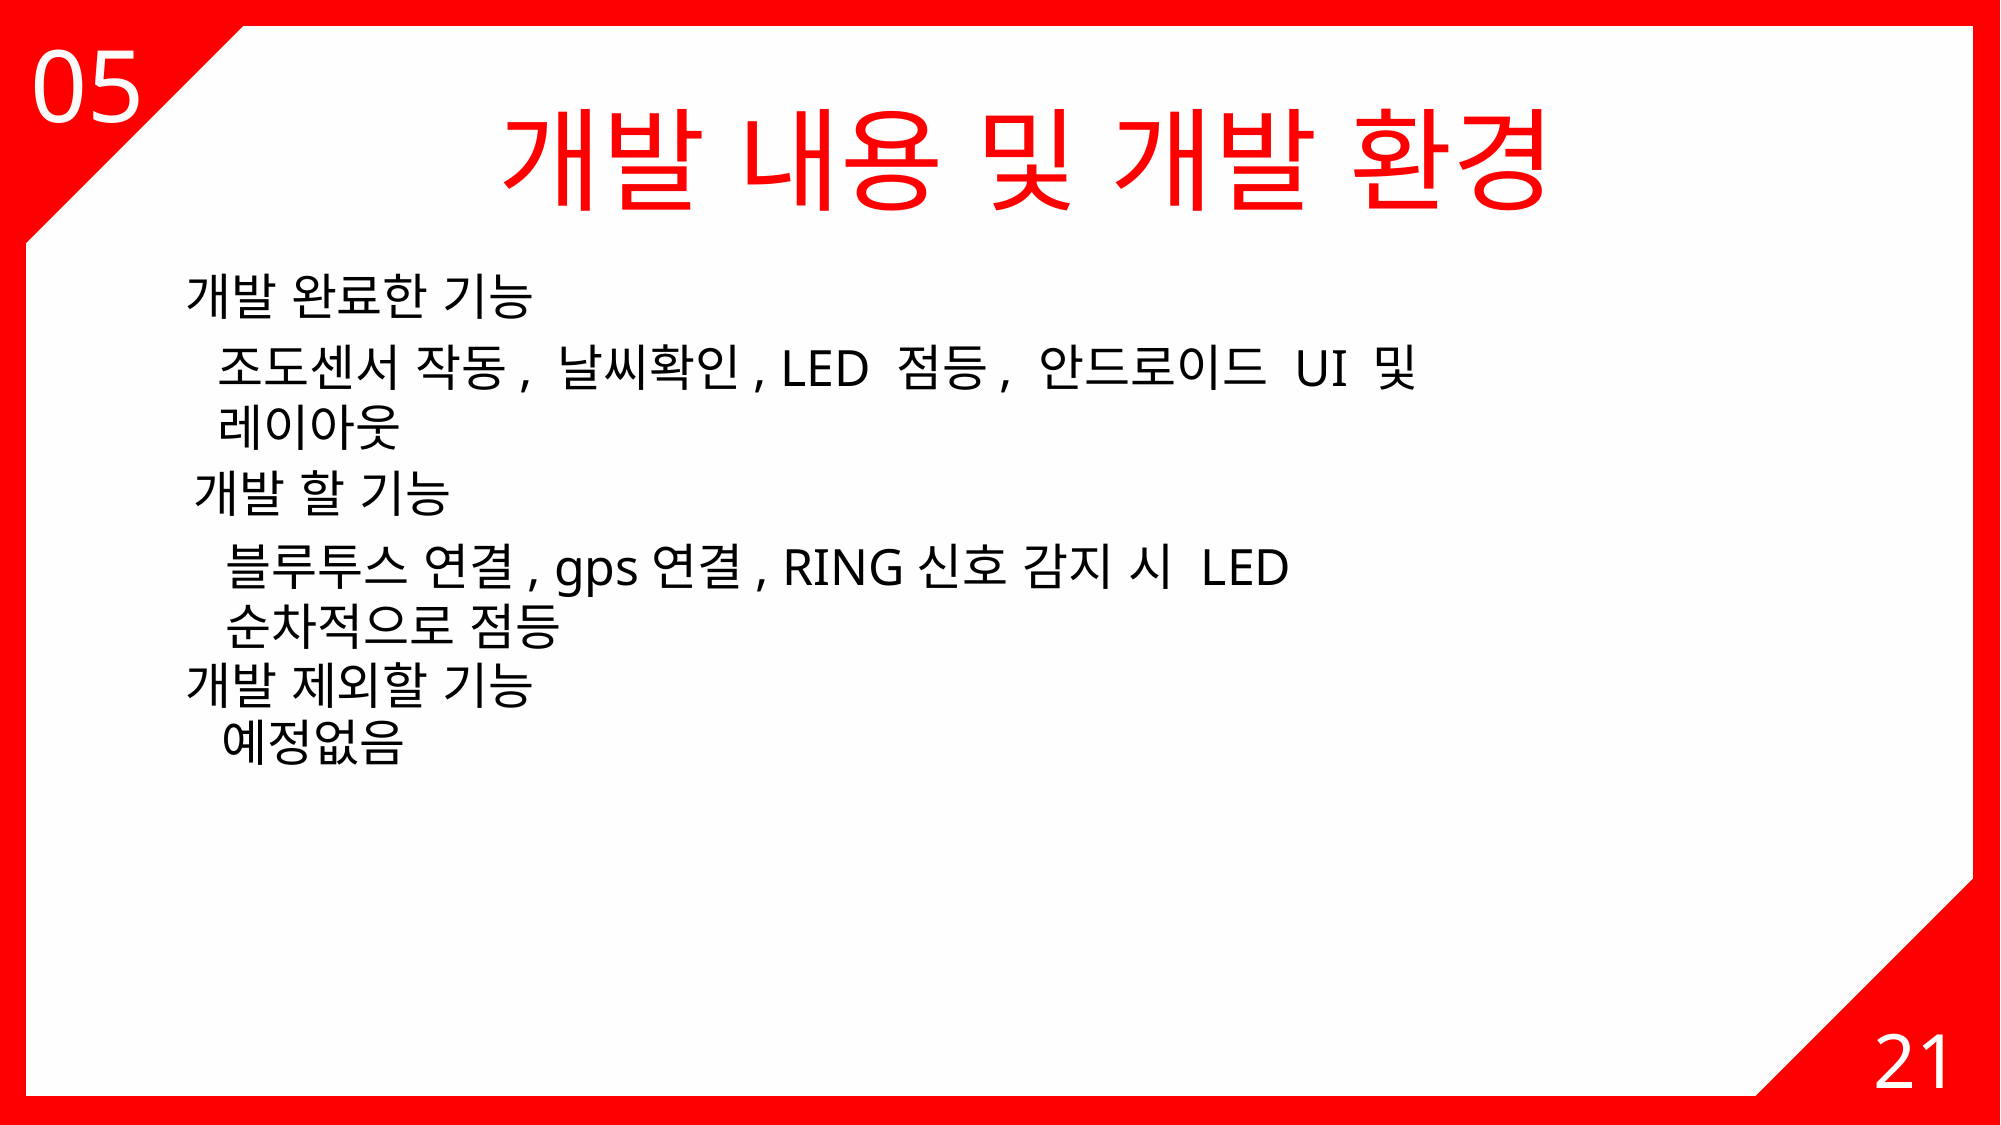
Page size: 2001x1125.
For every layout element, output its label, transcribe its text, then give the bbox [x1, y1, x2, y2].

text_box 개발 할 기능 [179, 454, 694, 530]
slide_number 21 [1524, 1035, 1975, 1096]
text_box [10, 10, 1988, 1112]
text_box 개발 내용 및 개발 환경 [484, 82, 1572, 233]
text_box 블루투스 연결, gps연결, RING신호 감지 시 LED 순차적으로 점등 [211, 527, 1500, 663]
text_box [0, 0, 271, 271]
text_box 개발 완료한 기능 [170, 258, 686, 333]
text_box 예정없음 [206, 704, 722, 779]
text_box 05 [15, 14, 160, 150]
text_box 조도센서 작동, 날씨확인, LED 점등, 안드로이드 UI 및 레이아웃 [202, 329, 1525, 464]
text_box [1725, 850, 2000, 1125]
text_box 개발 제외할 기능 [170, 647, 686, 722]
